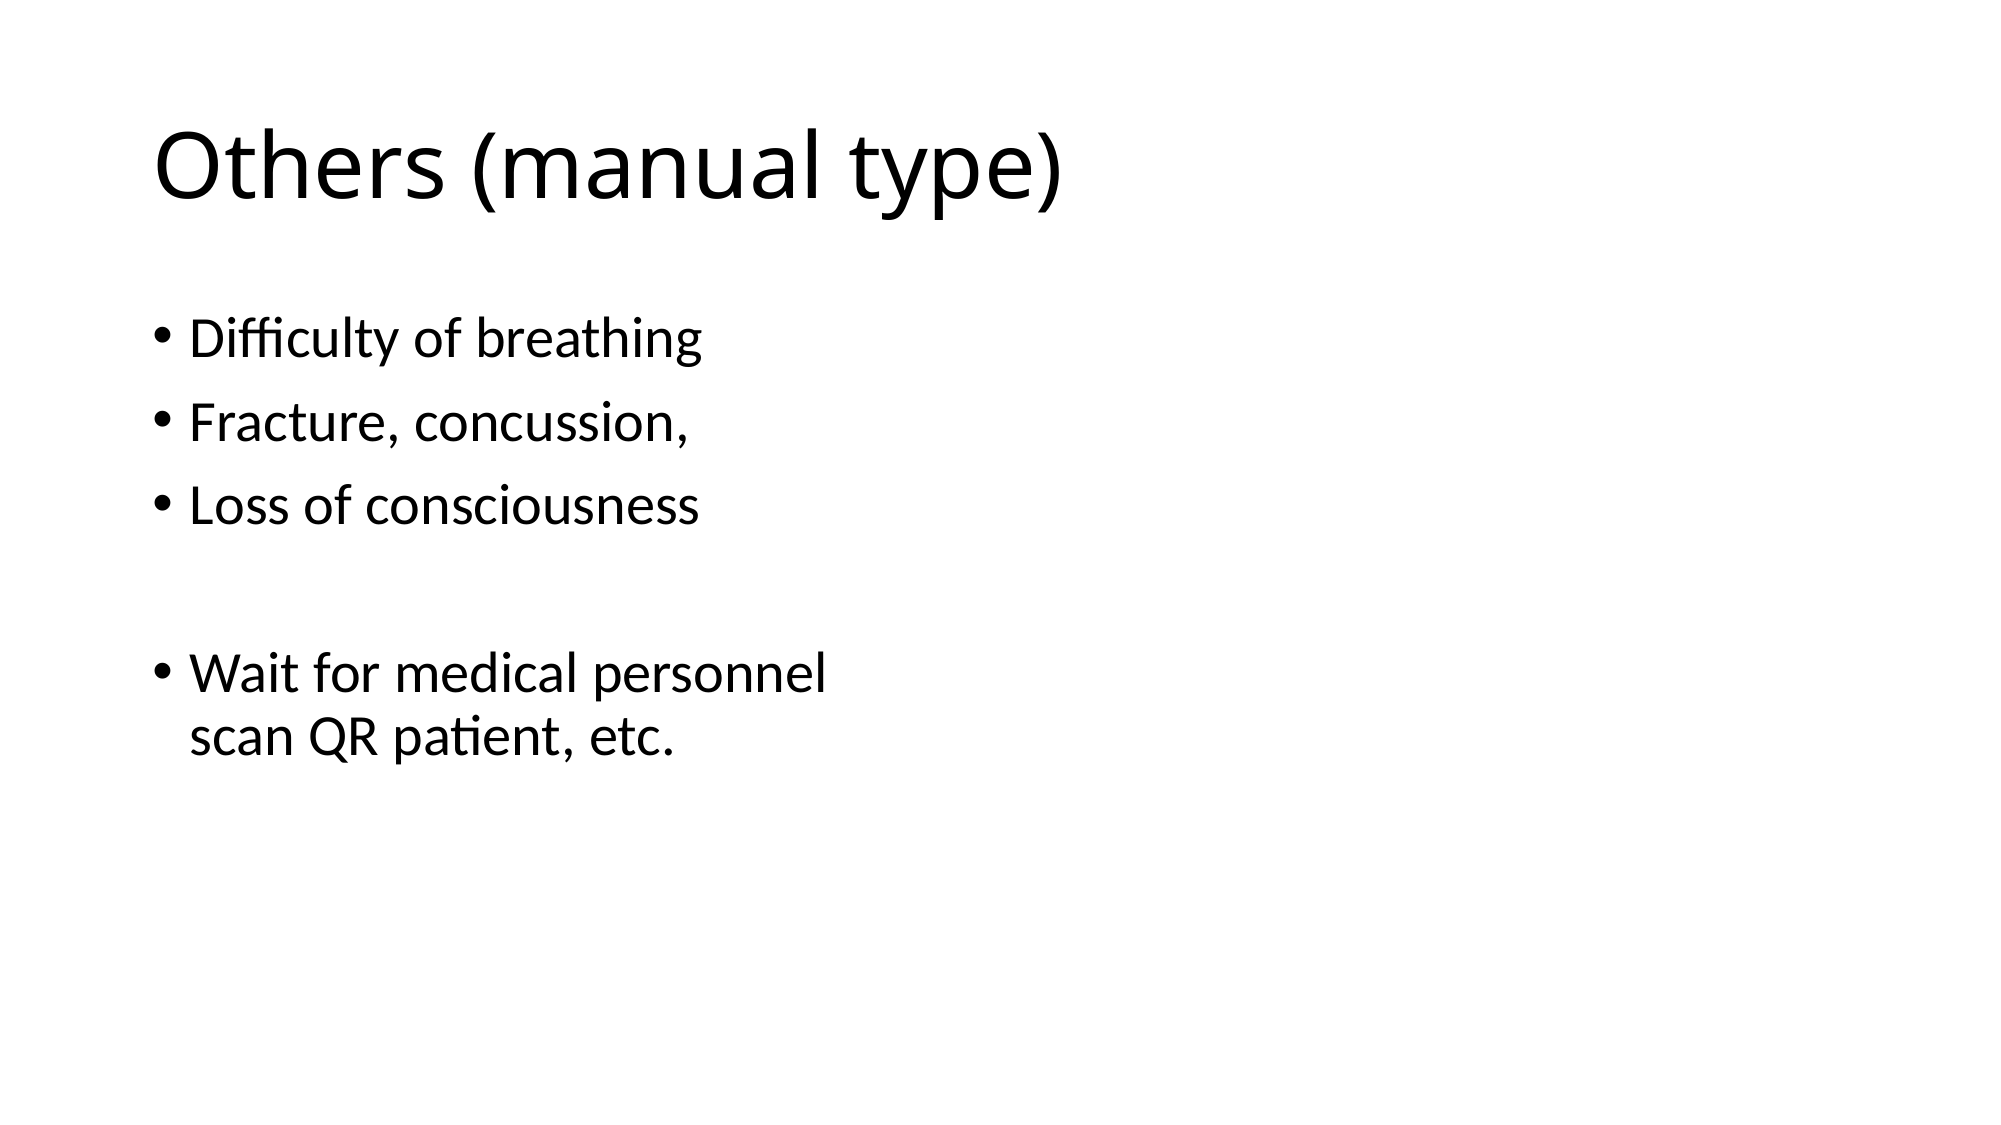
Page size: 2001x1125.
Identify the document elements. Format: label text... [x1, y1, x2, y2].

list Difficulty of breathing Fracture, concussion, Loss of consciousness Wait for medical personnel scan QR patient, etc. [137, 299, 1863, 1014]
title Others (manual type) [137, 59, 1863, 278]
